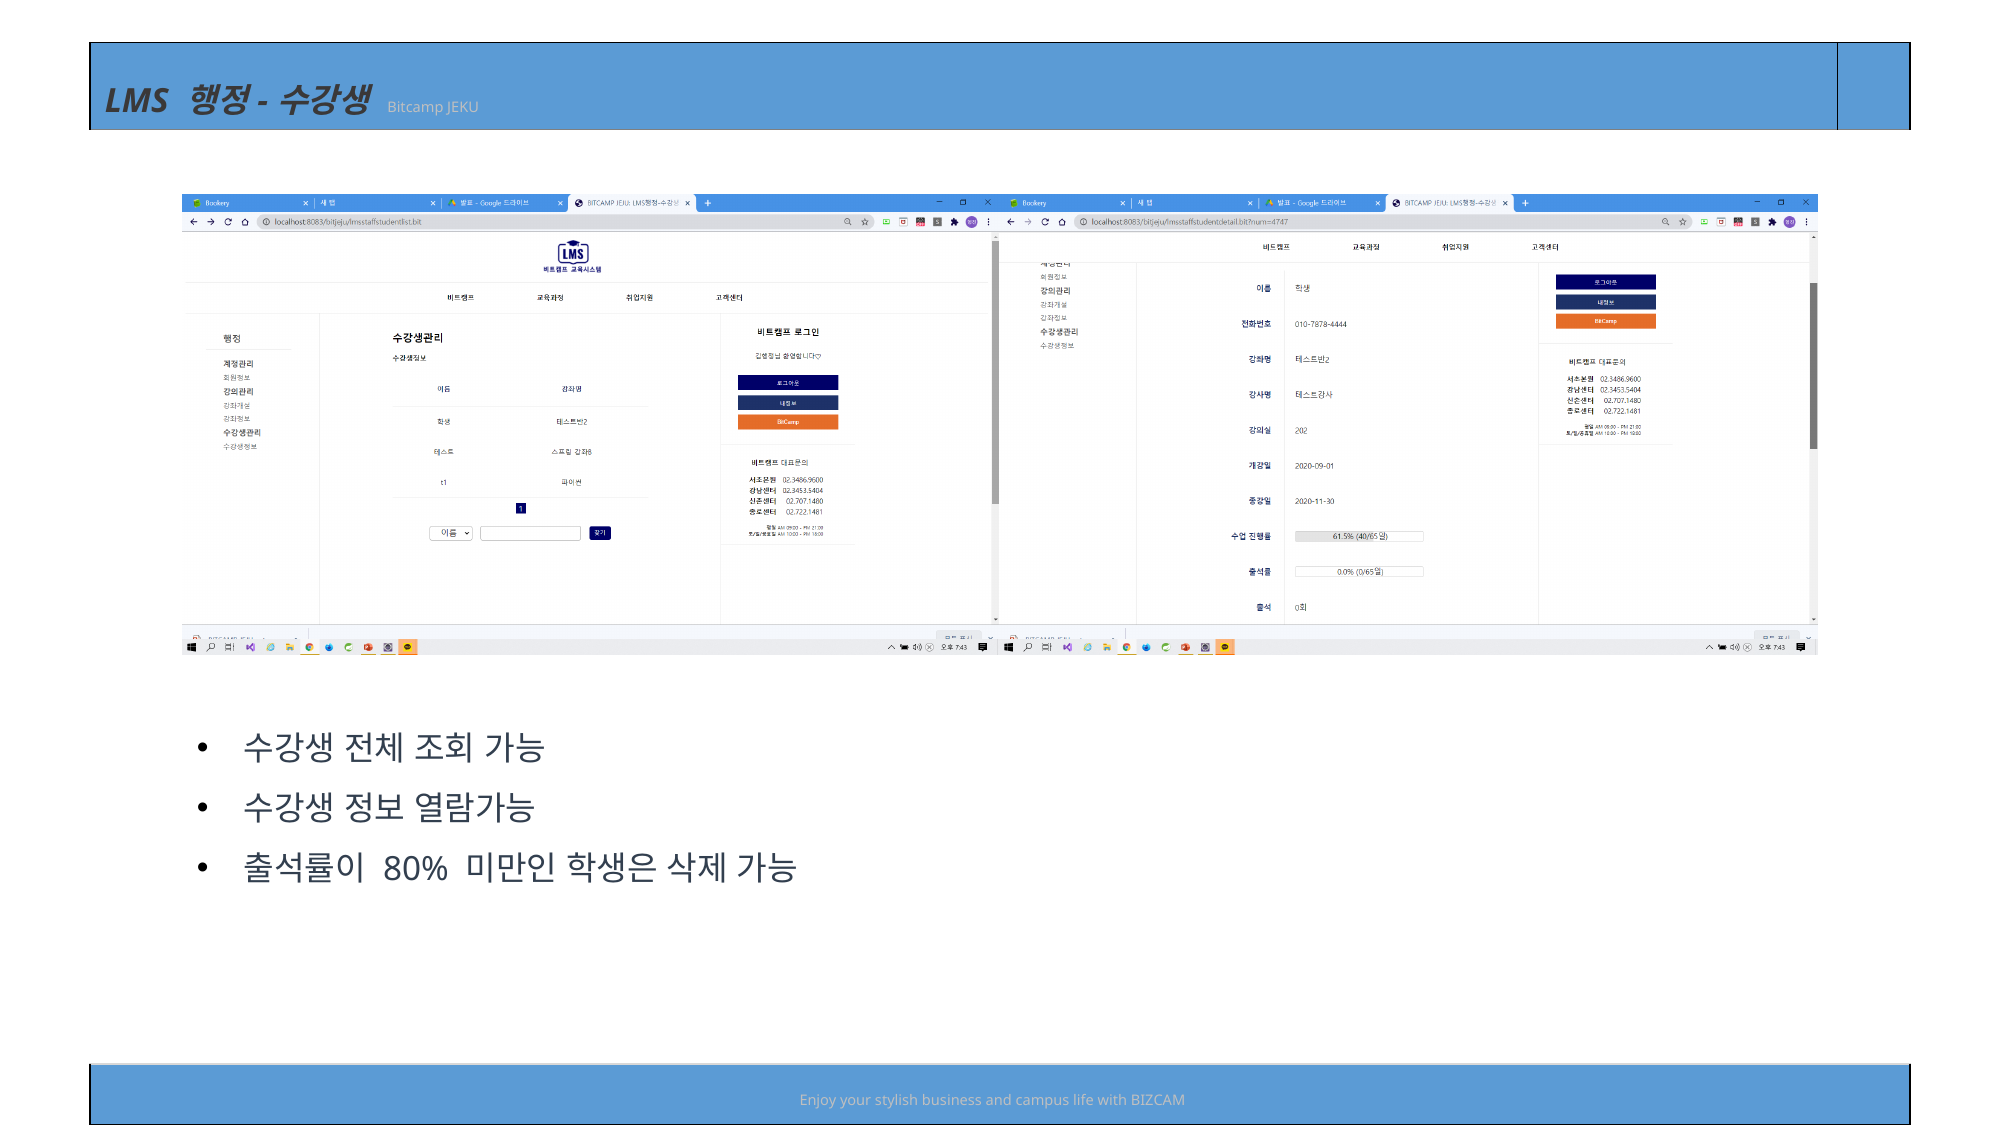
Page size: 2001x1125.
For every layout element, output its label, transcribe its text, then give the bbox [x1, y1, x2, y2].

table_header LMS 행정-수강생 Bitcamp JEKU [91, 43, 1837, 129]
table_header [1838, 43, 1909, 129]
text_box 수강생 전체 조회 가능 수강생 정보 열람가능 출석률이 80% 미만인 학생은 삭제 가능 [181, 699, 1819, 1021]
table_header Enjoy your stylish business and campus life with BIZCAM [91, 1065, 1909, 1124]
picture [181, 194, 1819, 656]
